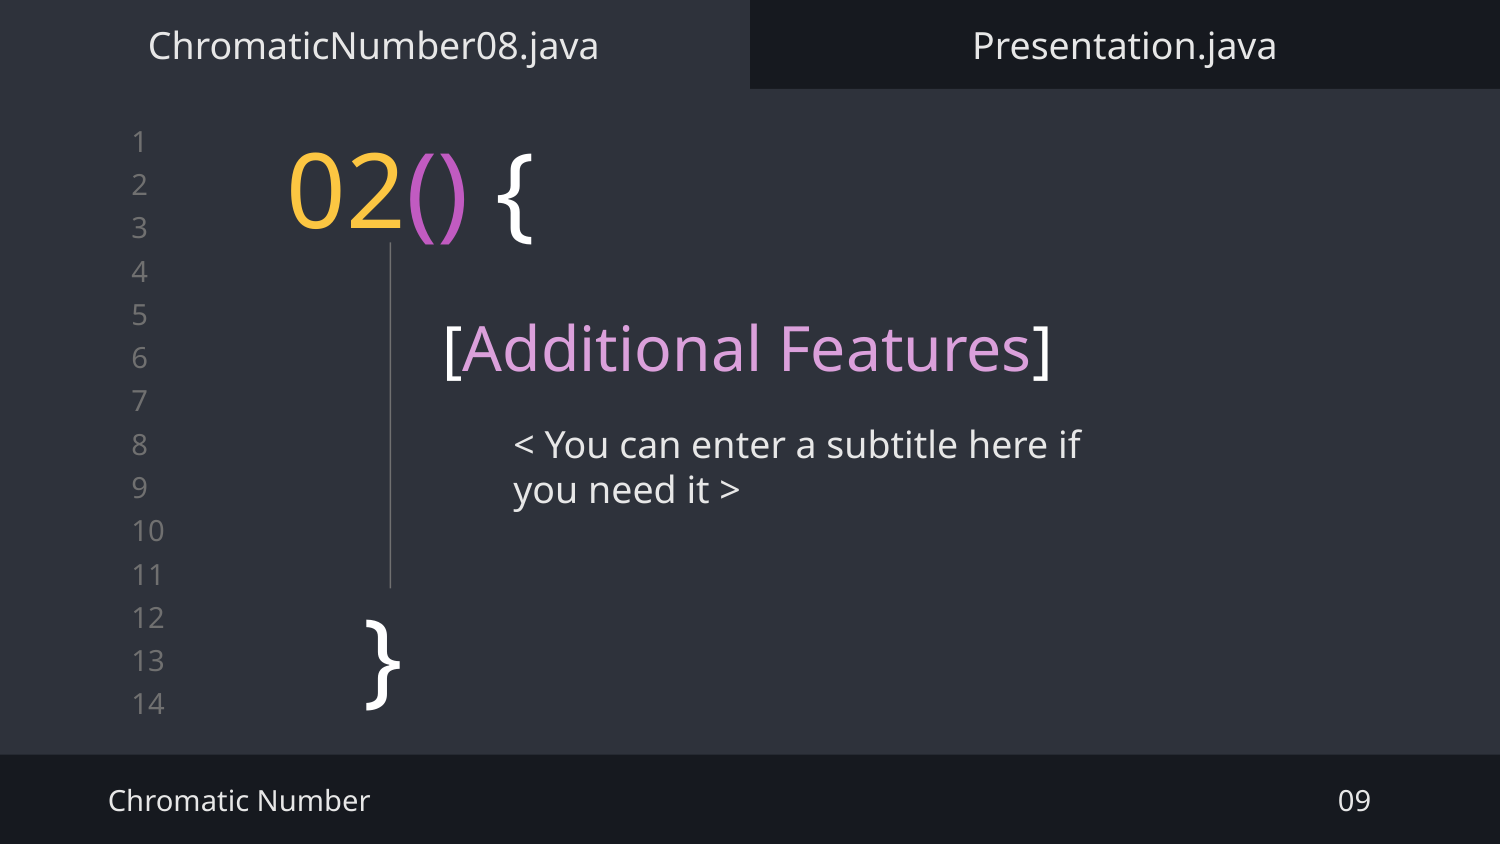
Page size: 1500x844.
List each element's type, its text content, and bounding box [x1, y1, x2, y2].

subtitle Presentation.java [750, 15, 1500, 74]
title [Additional Features] [427, 302, 1310, 391]
subtitle < You can enter a subtitle here if you need it > [498, 401, 1149, 530]
subtitle ChromaticNumber08.java [0, 15, 749, 74]
text_box } [348, 588, 432, 717]
text_box Chromatic Number 09 [93, 770, 1433, 829]
title 02() { [182, 96, 640, 278]
